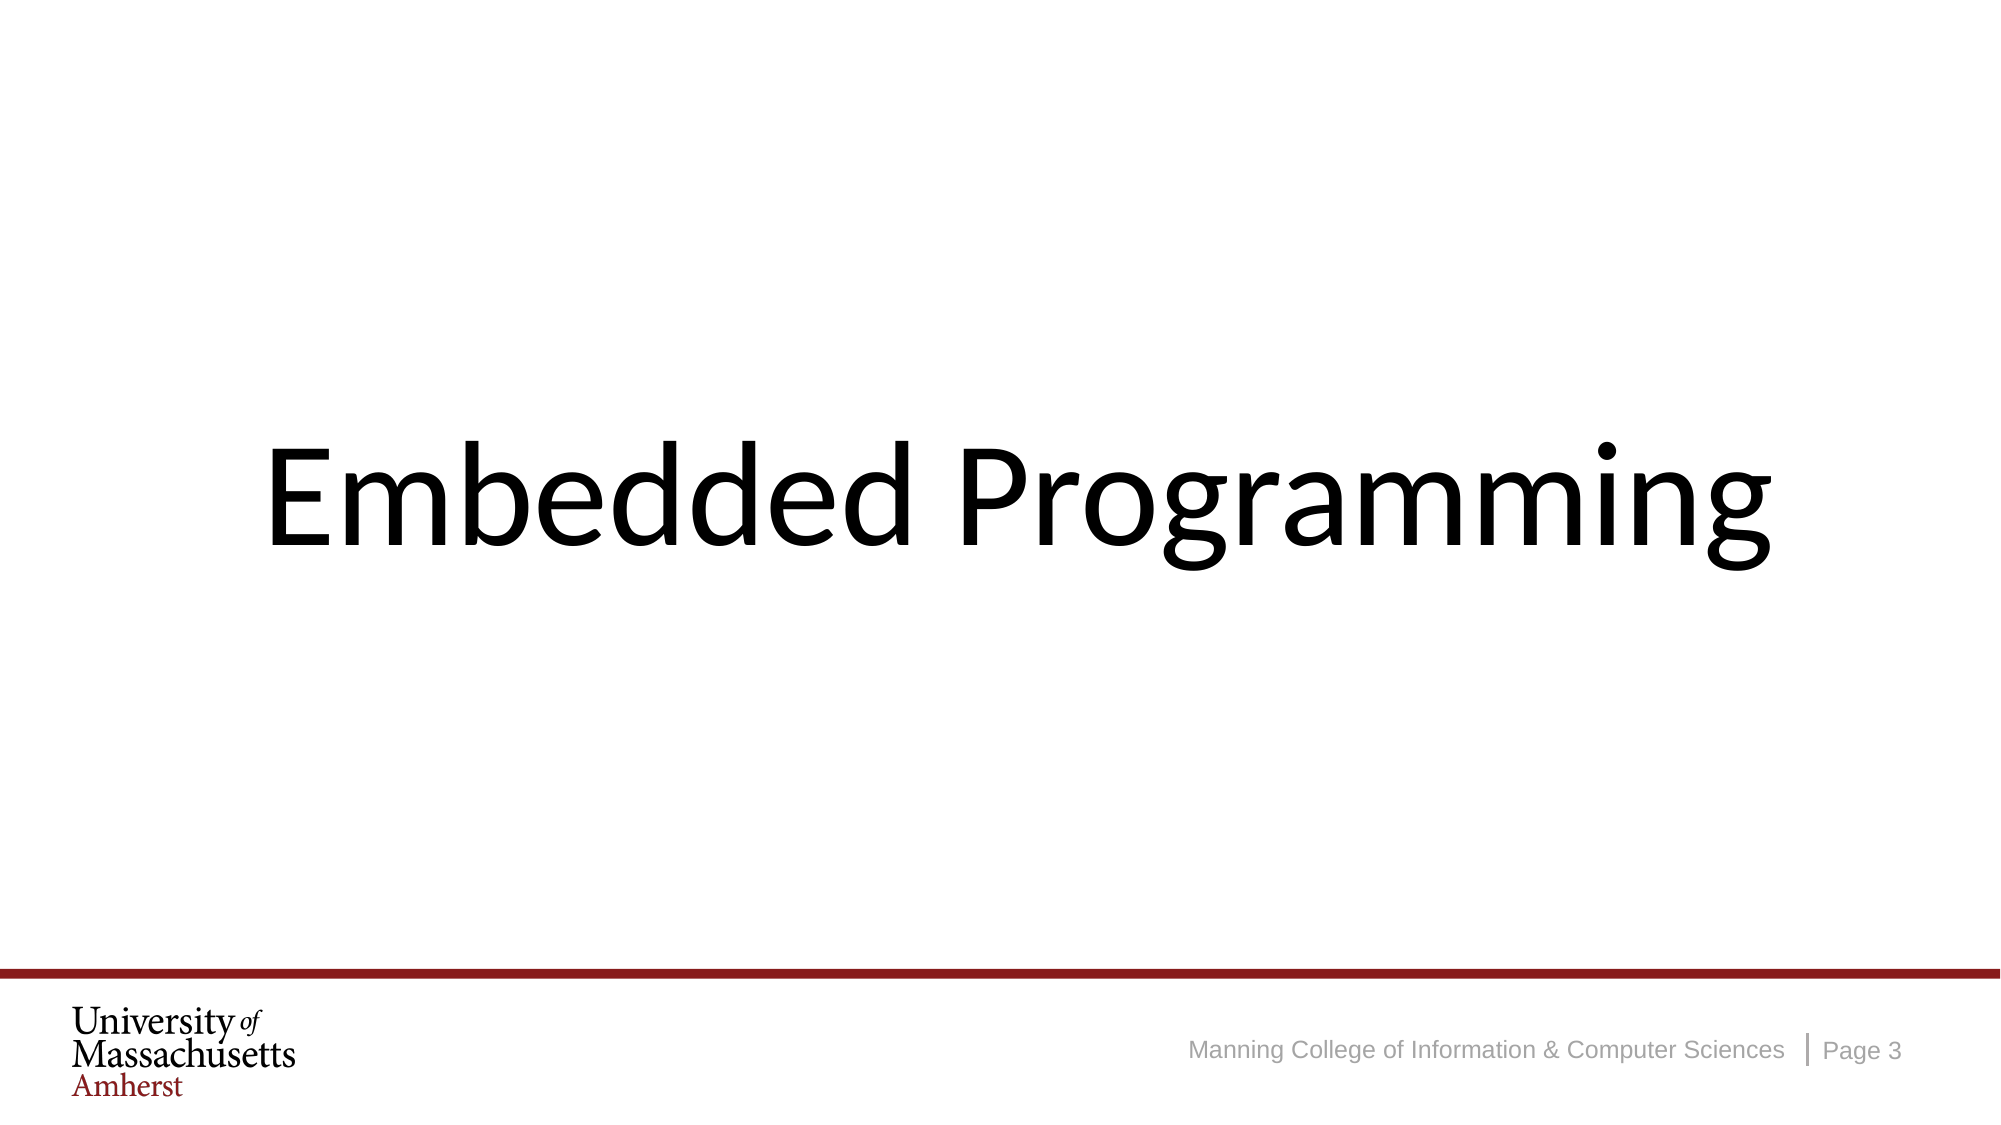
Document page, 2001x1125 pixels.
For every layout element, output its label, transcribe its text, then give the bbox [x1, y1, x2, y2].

picture [70, 1006, 296, 1097]
slide_number Page ‹#› [1807, 1033, 1966, 1067]
list Embedded Programming [102, 408, 1898, 717]
